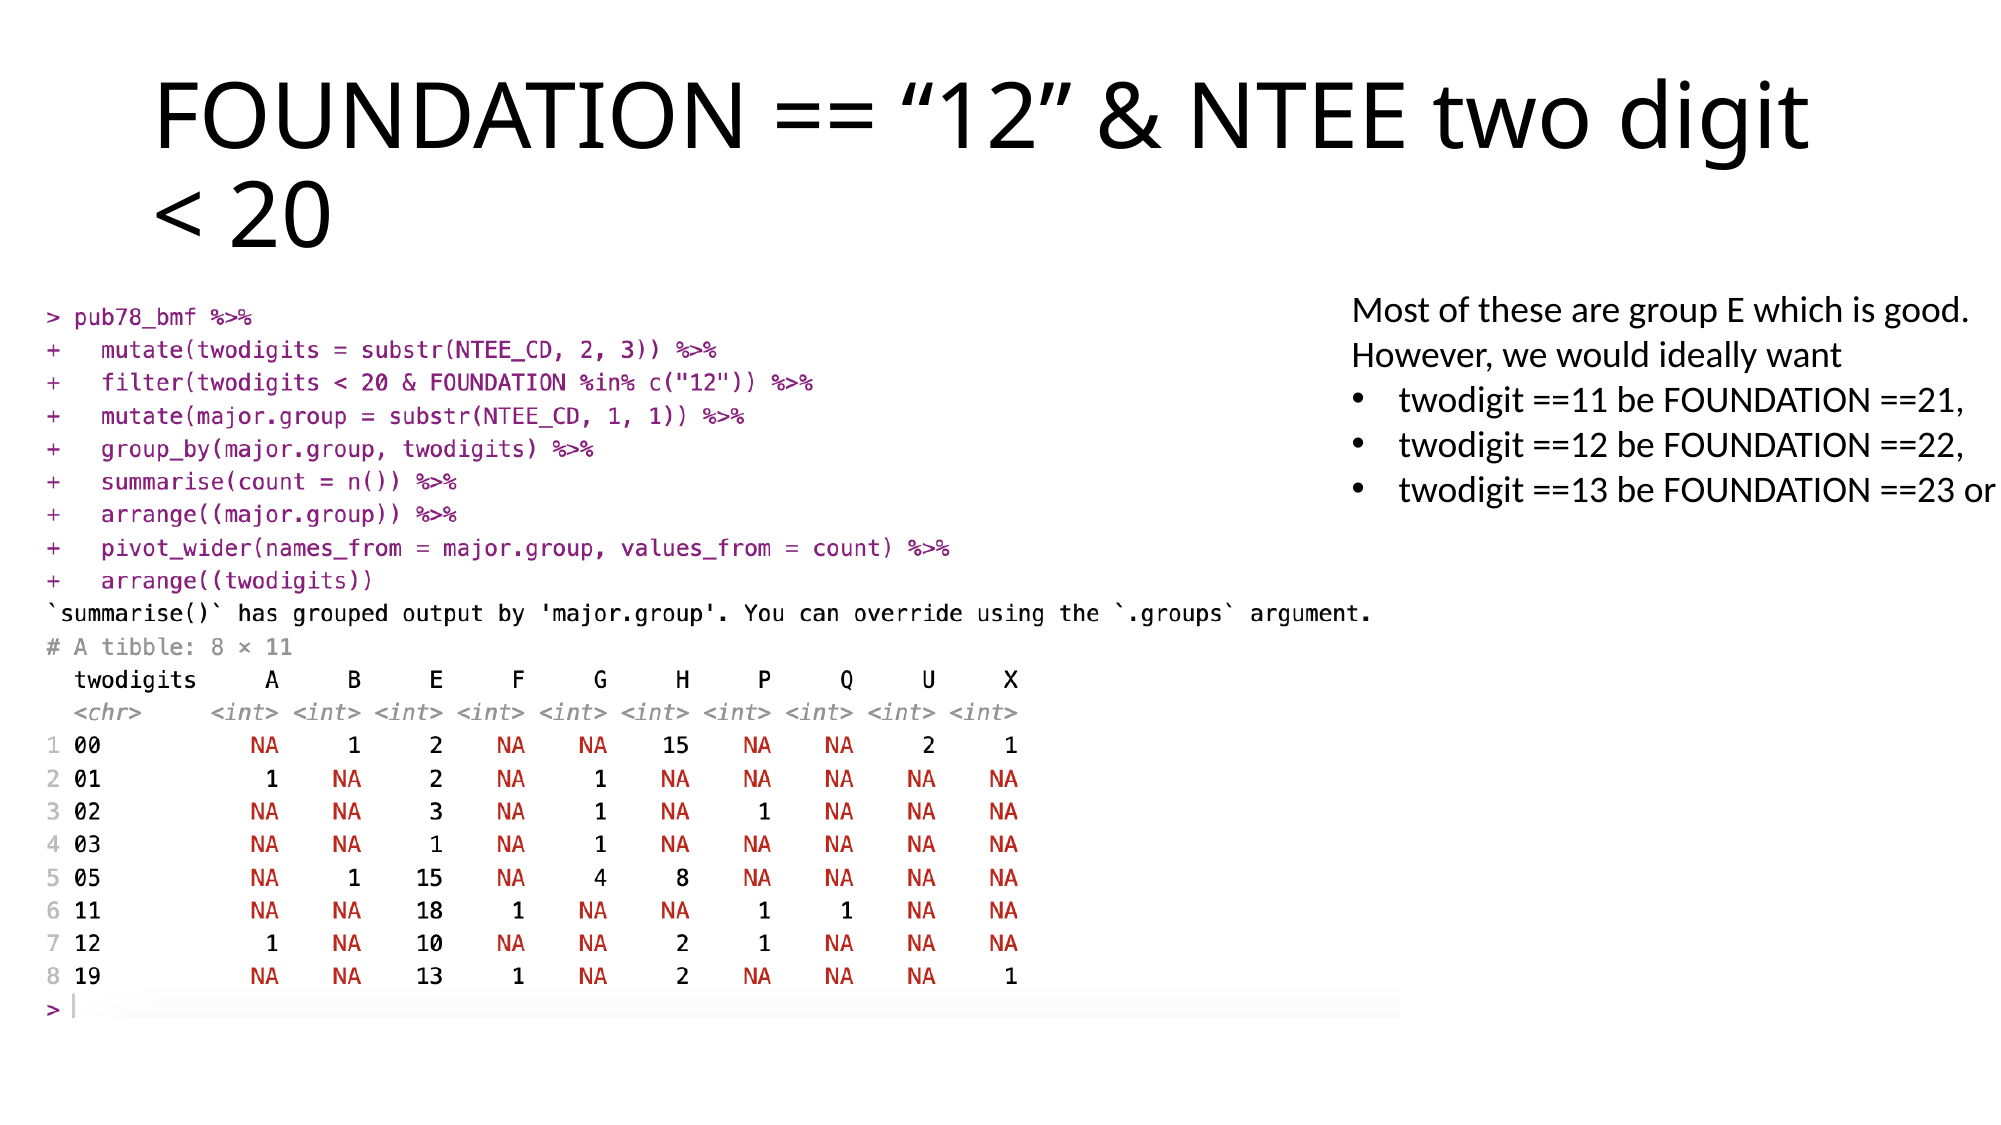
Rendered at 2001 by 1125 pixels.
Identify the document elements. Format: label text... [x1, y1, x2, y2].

title FOUNDATION == “12” & NTEE two digit < 20 [137, 59, 1863, 278]
text_box Most of these are group E which is good. However, we would ideally want twodigit ==11 be FOUNDATION ==21, twodigit ==12 be FOUNDATION ==22, twodigit ==13 be FOUNDATION ==23 or 24, [1336, 277, 2000, 562]
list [35, 303, 1400, 1018]
